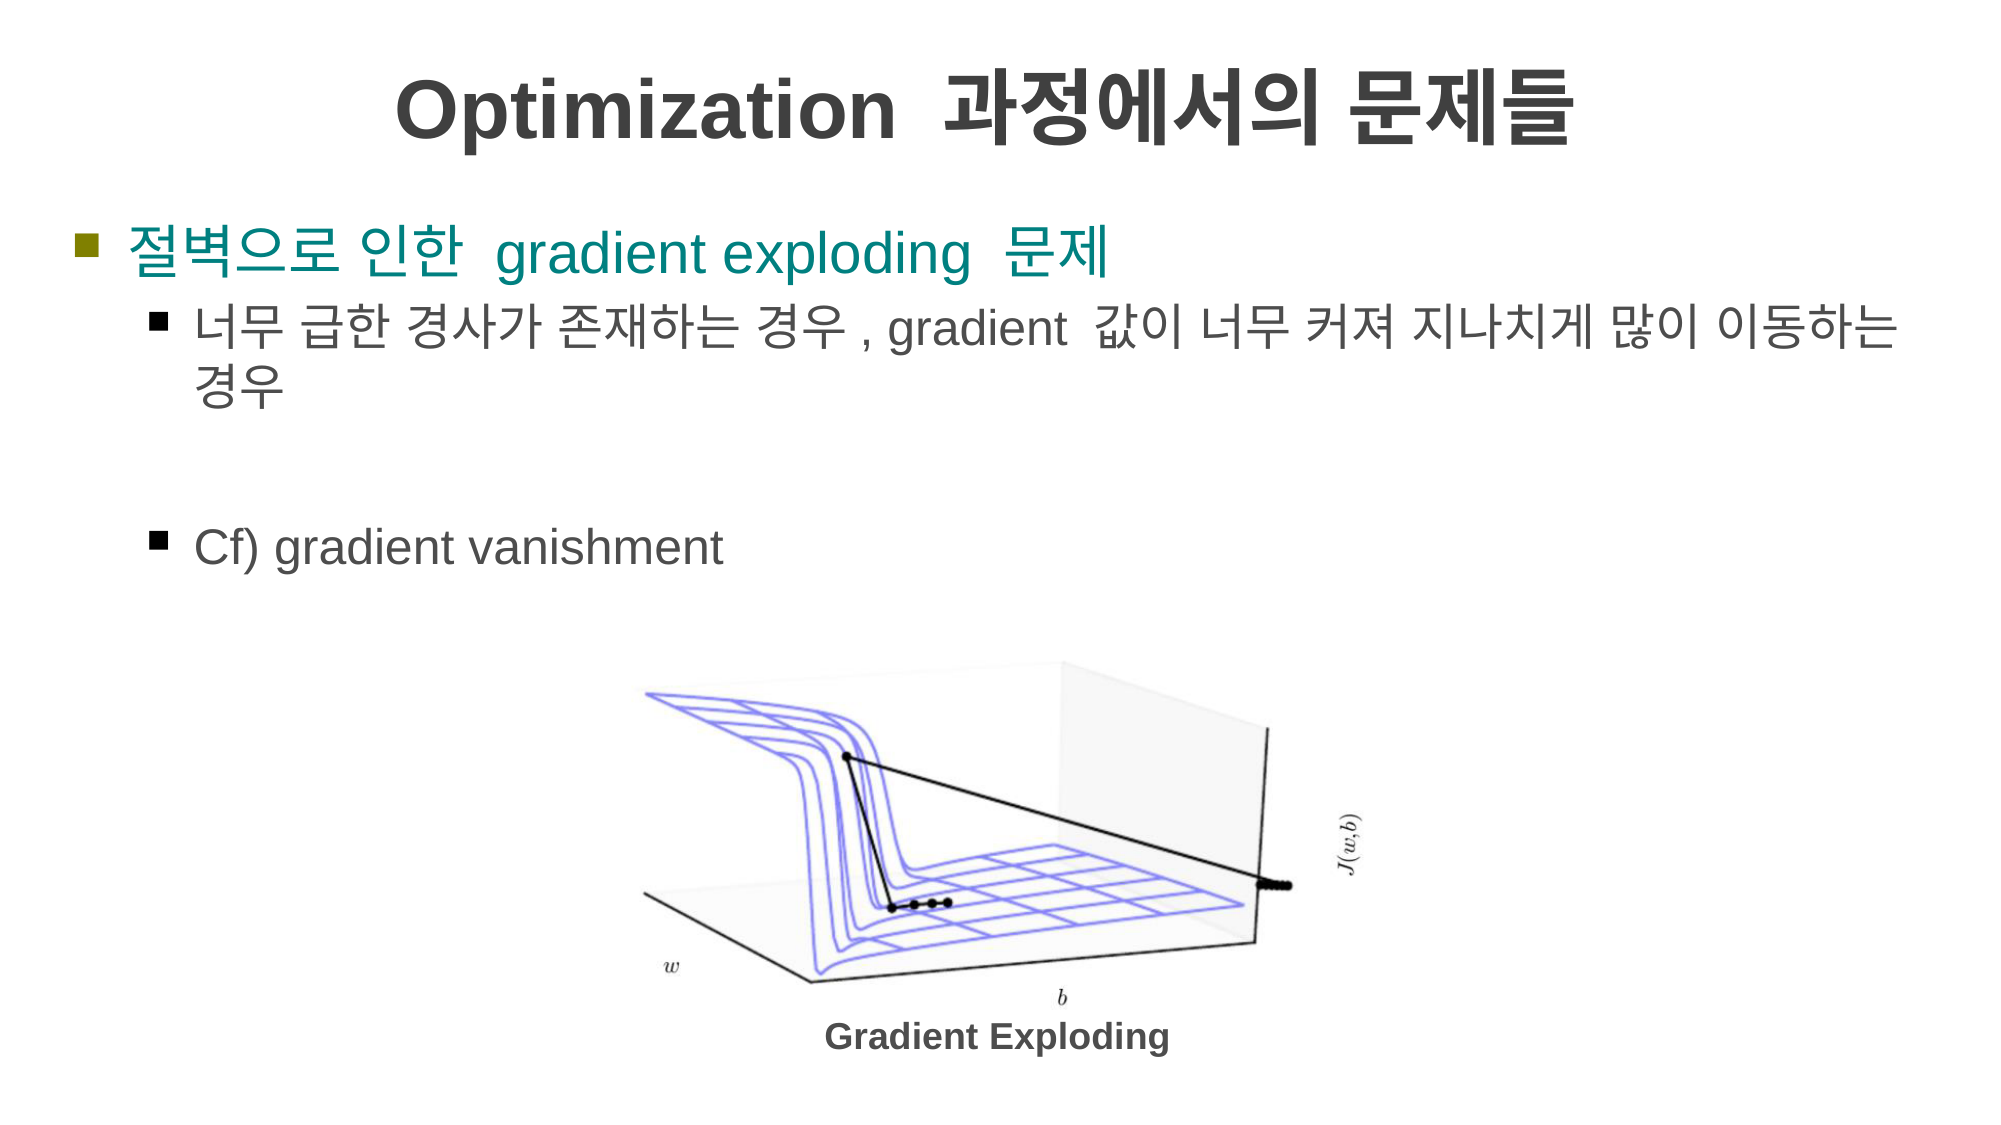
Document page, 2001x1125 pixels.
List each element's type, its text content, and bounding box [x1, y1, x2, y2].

text_box Gradient Exploding [809, 1025, 1186, 1065]
picture [615, 619, 1385, 1014]
title Optimization 과정에서의 문제들 [54, 24, 1941, 185]
list 절벽으로 인한 gradient exploding 문제 너무 급한 경사가 존재하는 경우, gradient 값이 너무 커져 지나치게 많이 이동하는 경우 Cf) gradient vanishment [56, 207, 1941, 1036]
